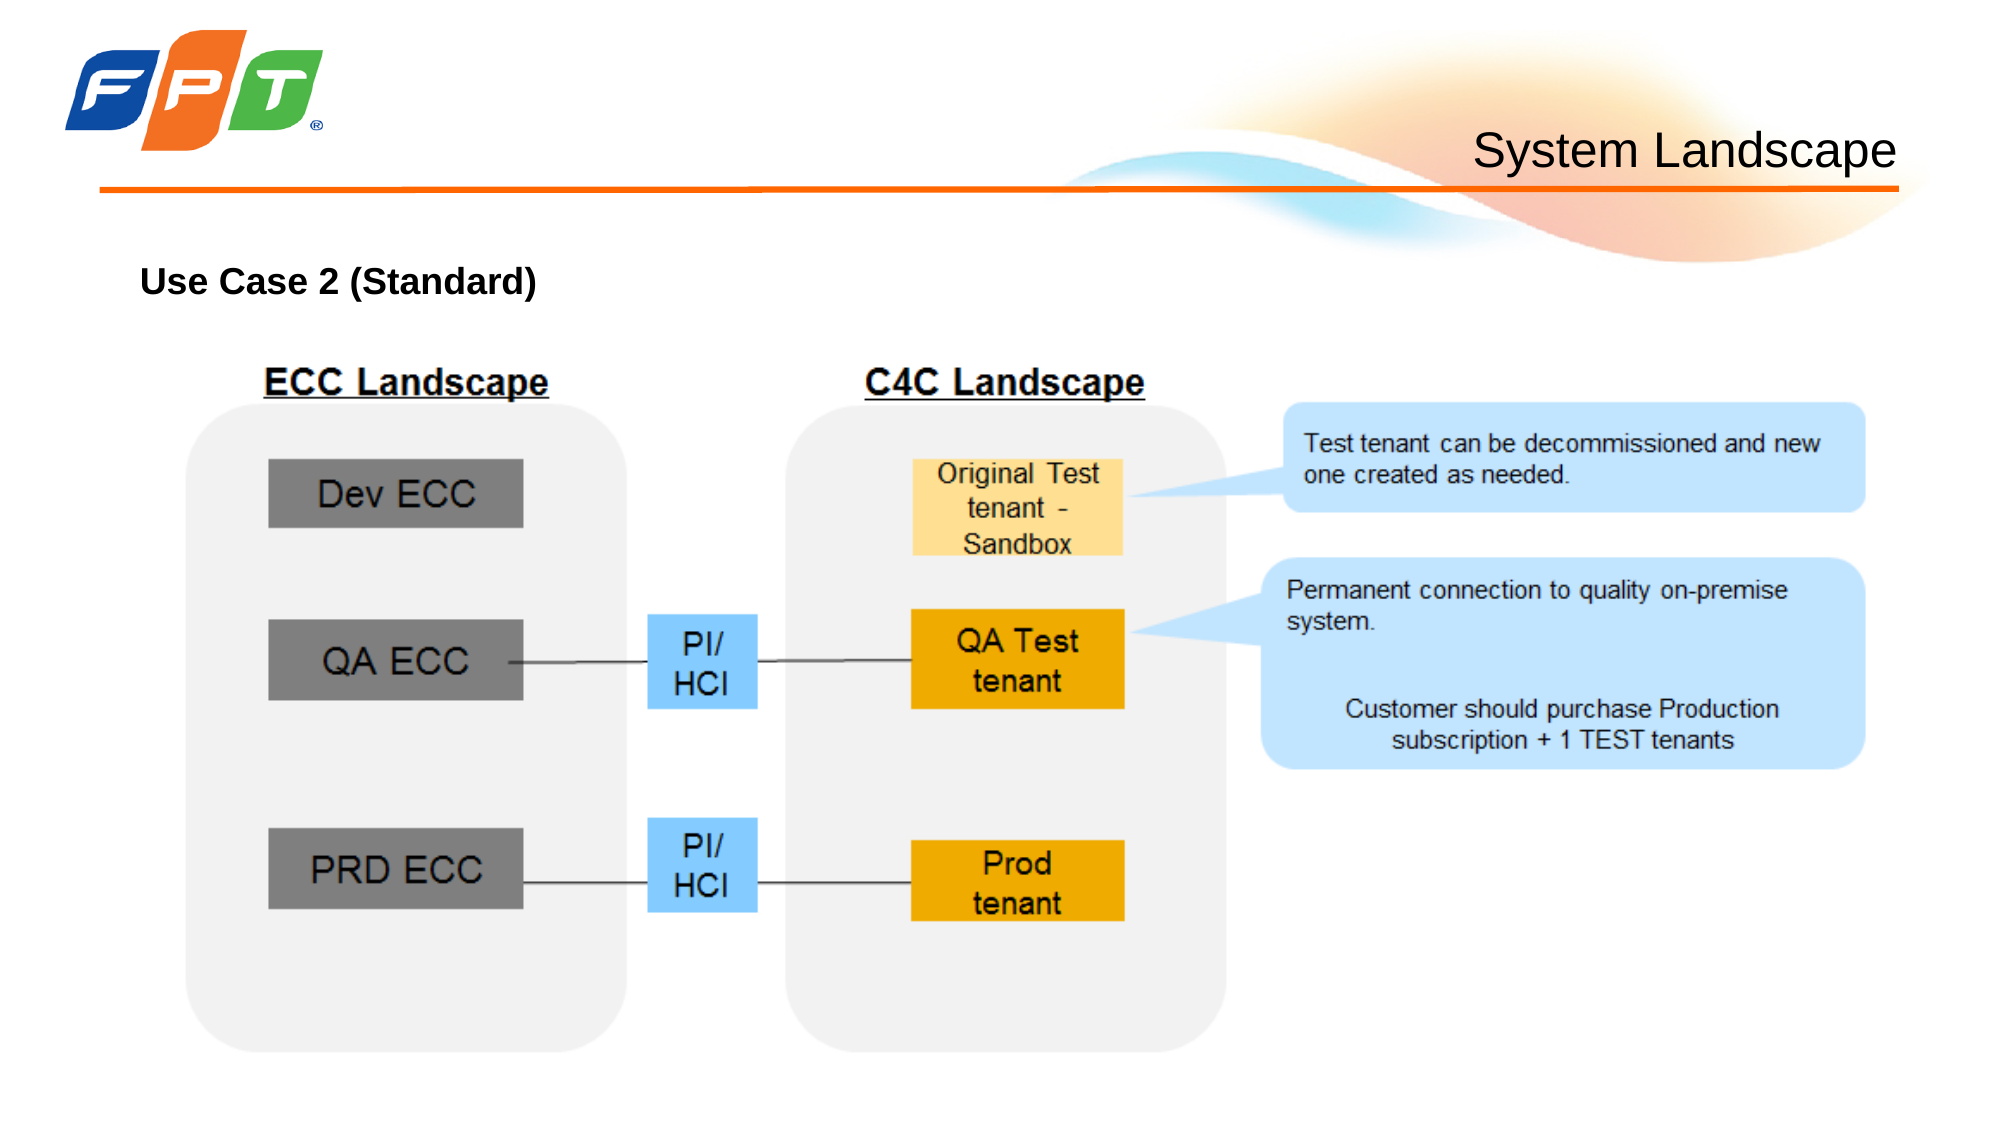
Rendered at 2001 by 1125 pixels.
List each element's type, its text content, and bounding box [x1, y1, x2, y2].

title System Landscape [1162, 62, 1913, 175]
picture [162, 349, 1878, 1076]
text_box Use Case 2 (Standard) [125, 249, 763, 310]
picture [55, 18, 1930, 275]
